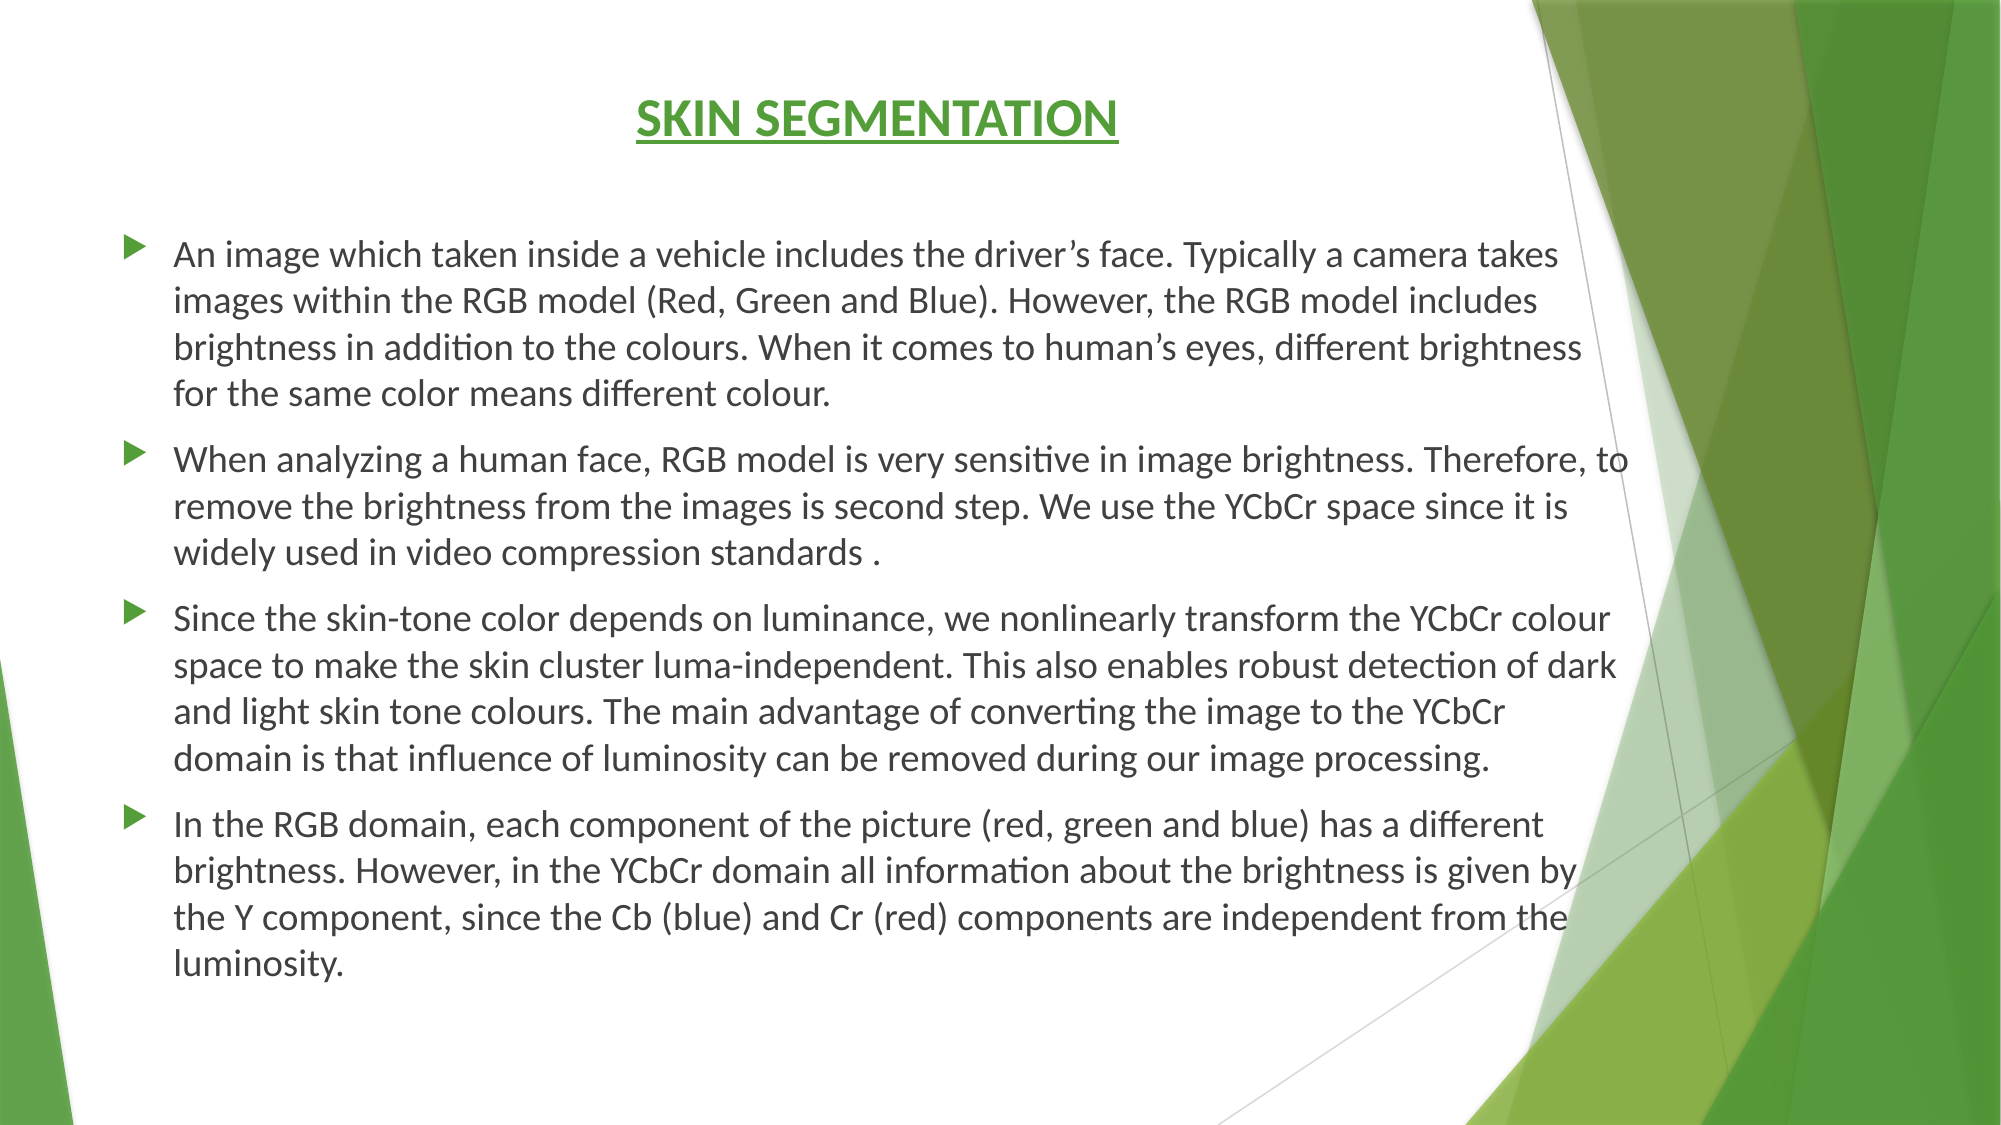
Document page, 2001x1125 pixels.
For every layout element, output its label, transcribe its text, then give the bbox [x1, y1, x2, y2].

title SKIN SEGMENTATION [106, 74, 1649, 220]
list An image which taken inside a vehicle includes the driver’s face. Typically a camera takes images within the RGB model (Red, Green and Blue). However, the RGB model includes brightness in addition to the colours. When it comes to human’s eyes, different brightness for the same color means different colour. When analyzing a human face, RGB model is very sensitive in image brightness. Therefore, to remove the brightness from the images is second step. We use the YCbCr space since it is widely used in video compression standards . Since the skin-tone color depends on luminance, we nonlinearly transform the YCbCr colour space to make the skin cluster luma-independent. This also enables robust detection of dark and light skin tone colours. The main advantage of converting the image to the YCbCr domain is that influence of luminosity can be removed during our image processing. In the RGB domain, each component of the picture (red, green and blue) has a different brightness. However, in the YCbCr domain all information about the brightness is given by the Y component, since the Cb (blue) and Cr (red) components are independent from the luminosity. [106, 220, 1649, 1025]
